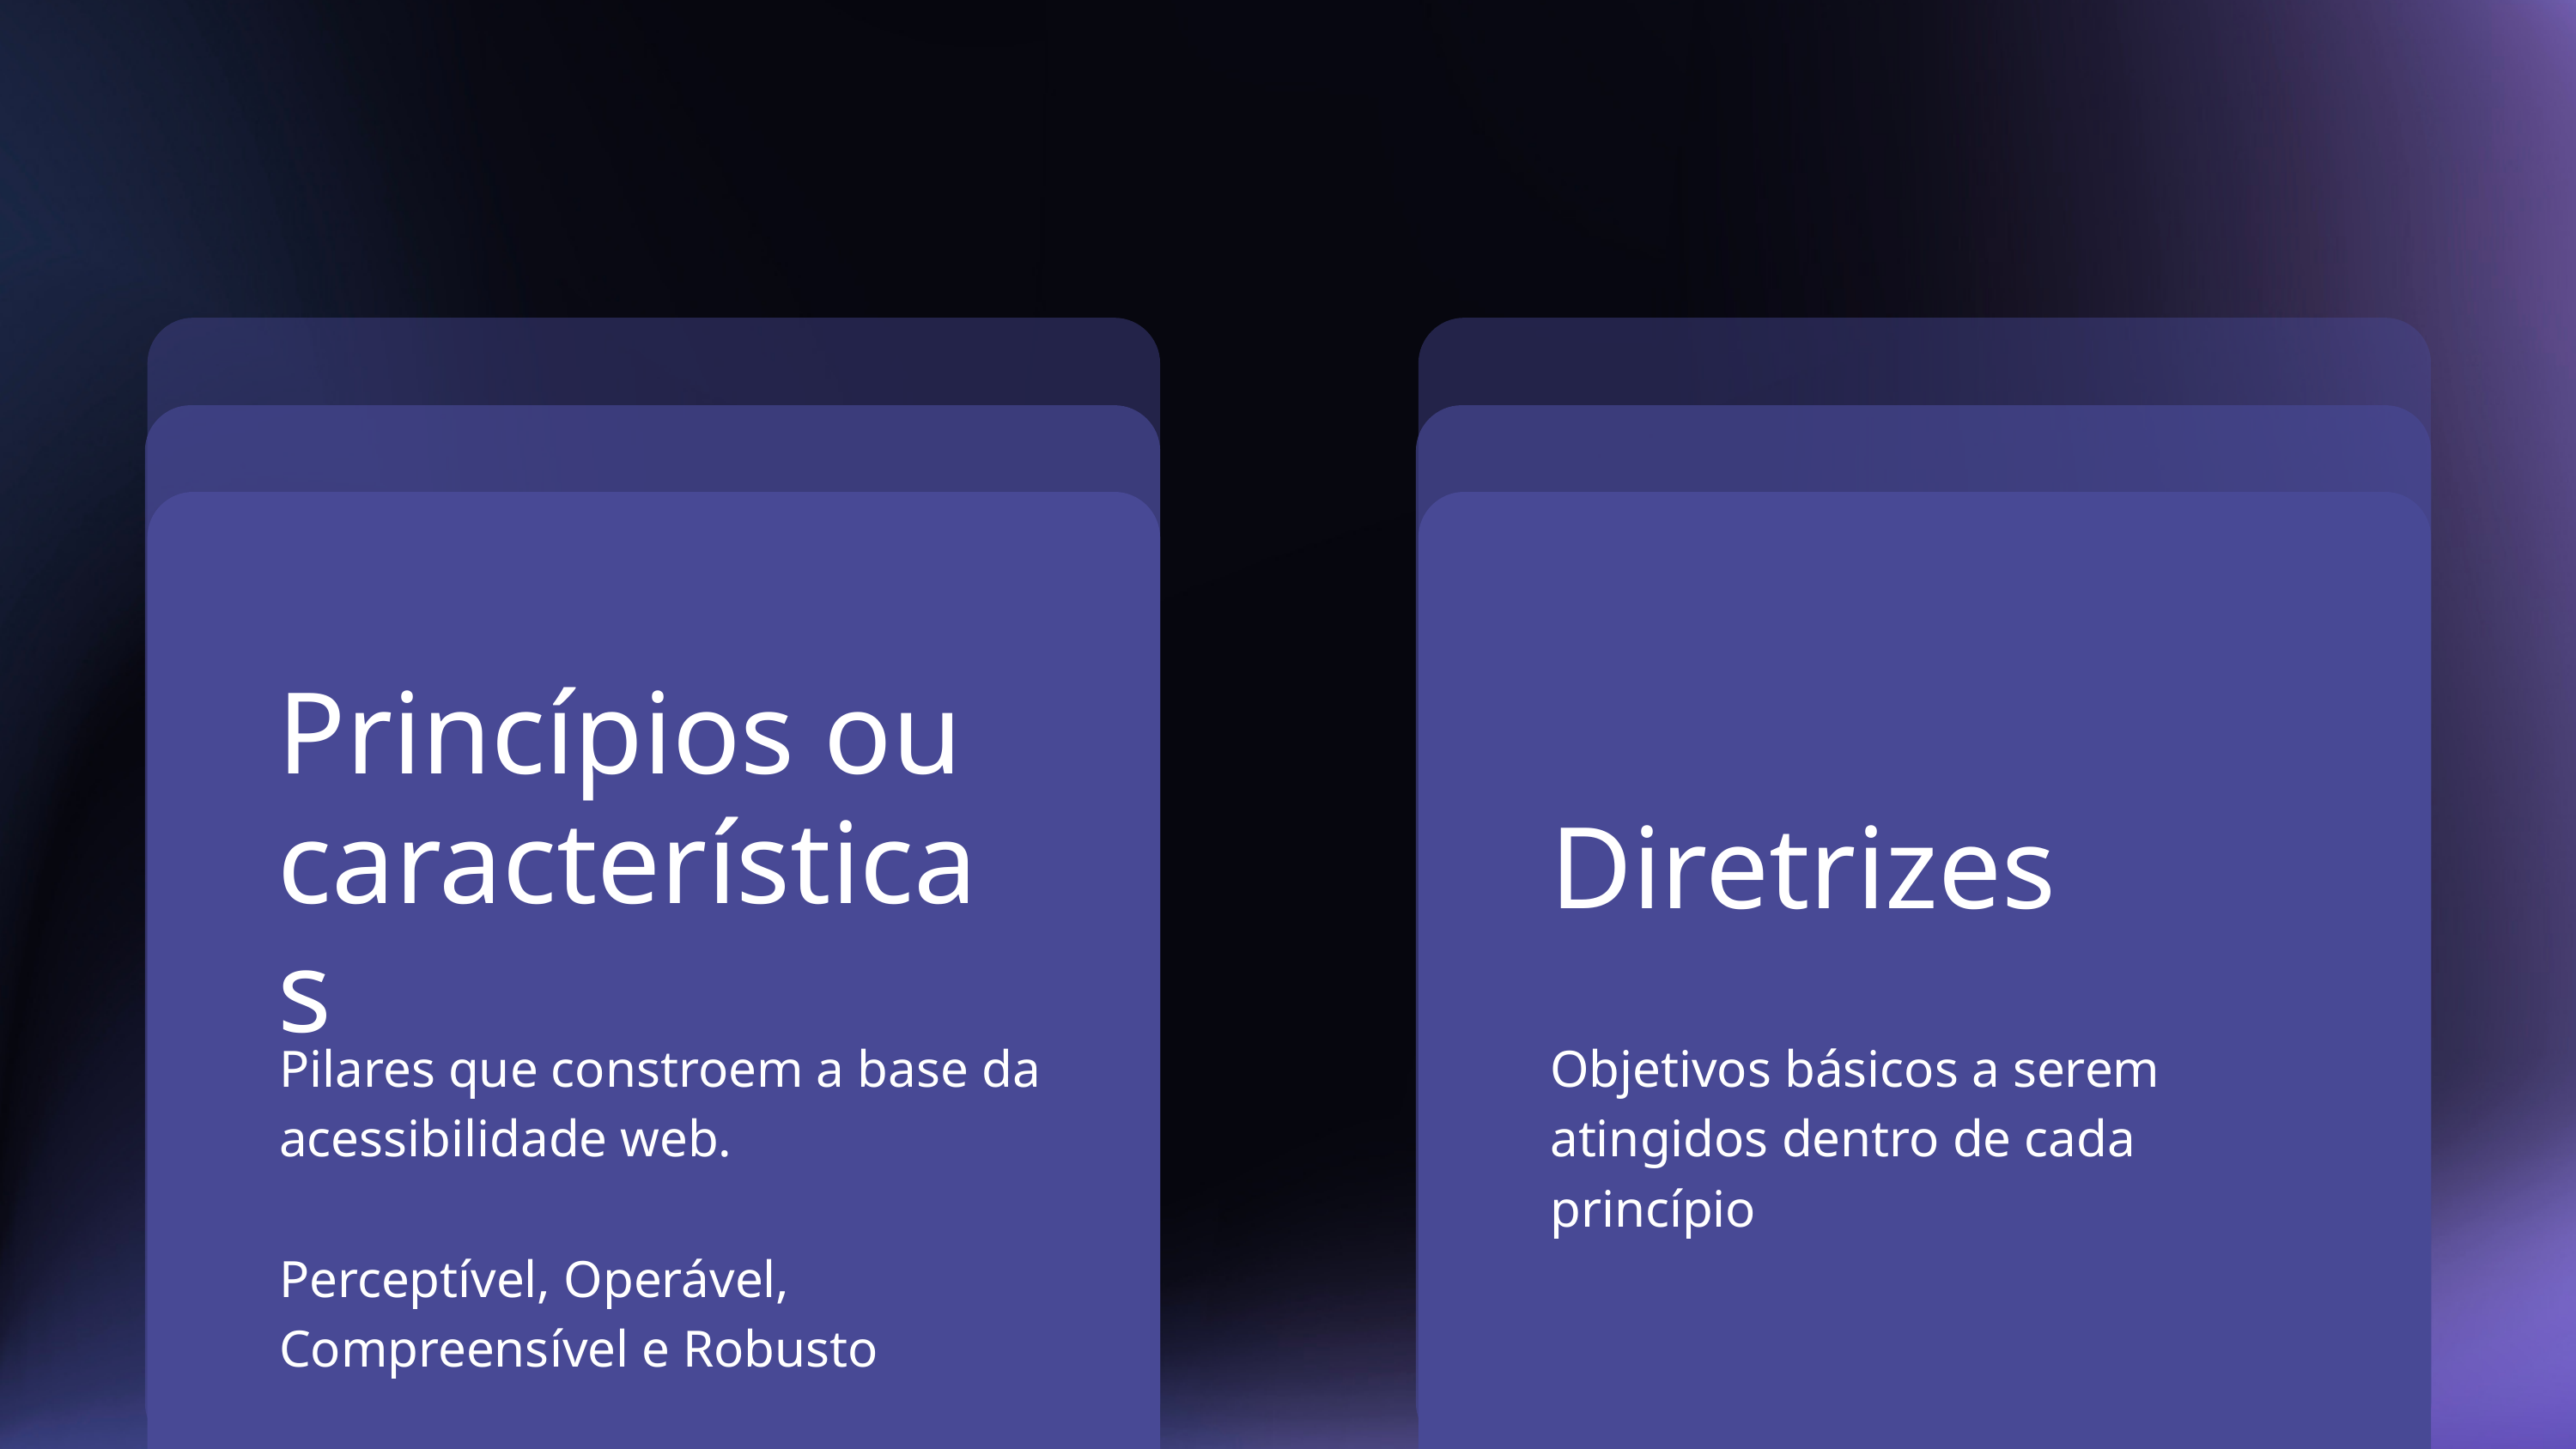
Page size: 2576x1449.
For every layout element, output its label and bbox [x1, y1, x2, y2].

text_box [1415, 404, 2432, 493]
text_box [147, 317, 1161, 404]
text_box [1418, 491, 2432, 1449]
text_box [147, 491, 1161, 1449]
text_box [1418, 317, 2432, 404]
text_box [144, 404, 1161, 493]
picture [0, 0, 2576, 1449]
